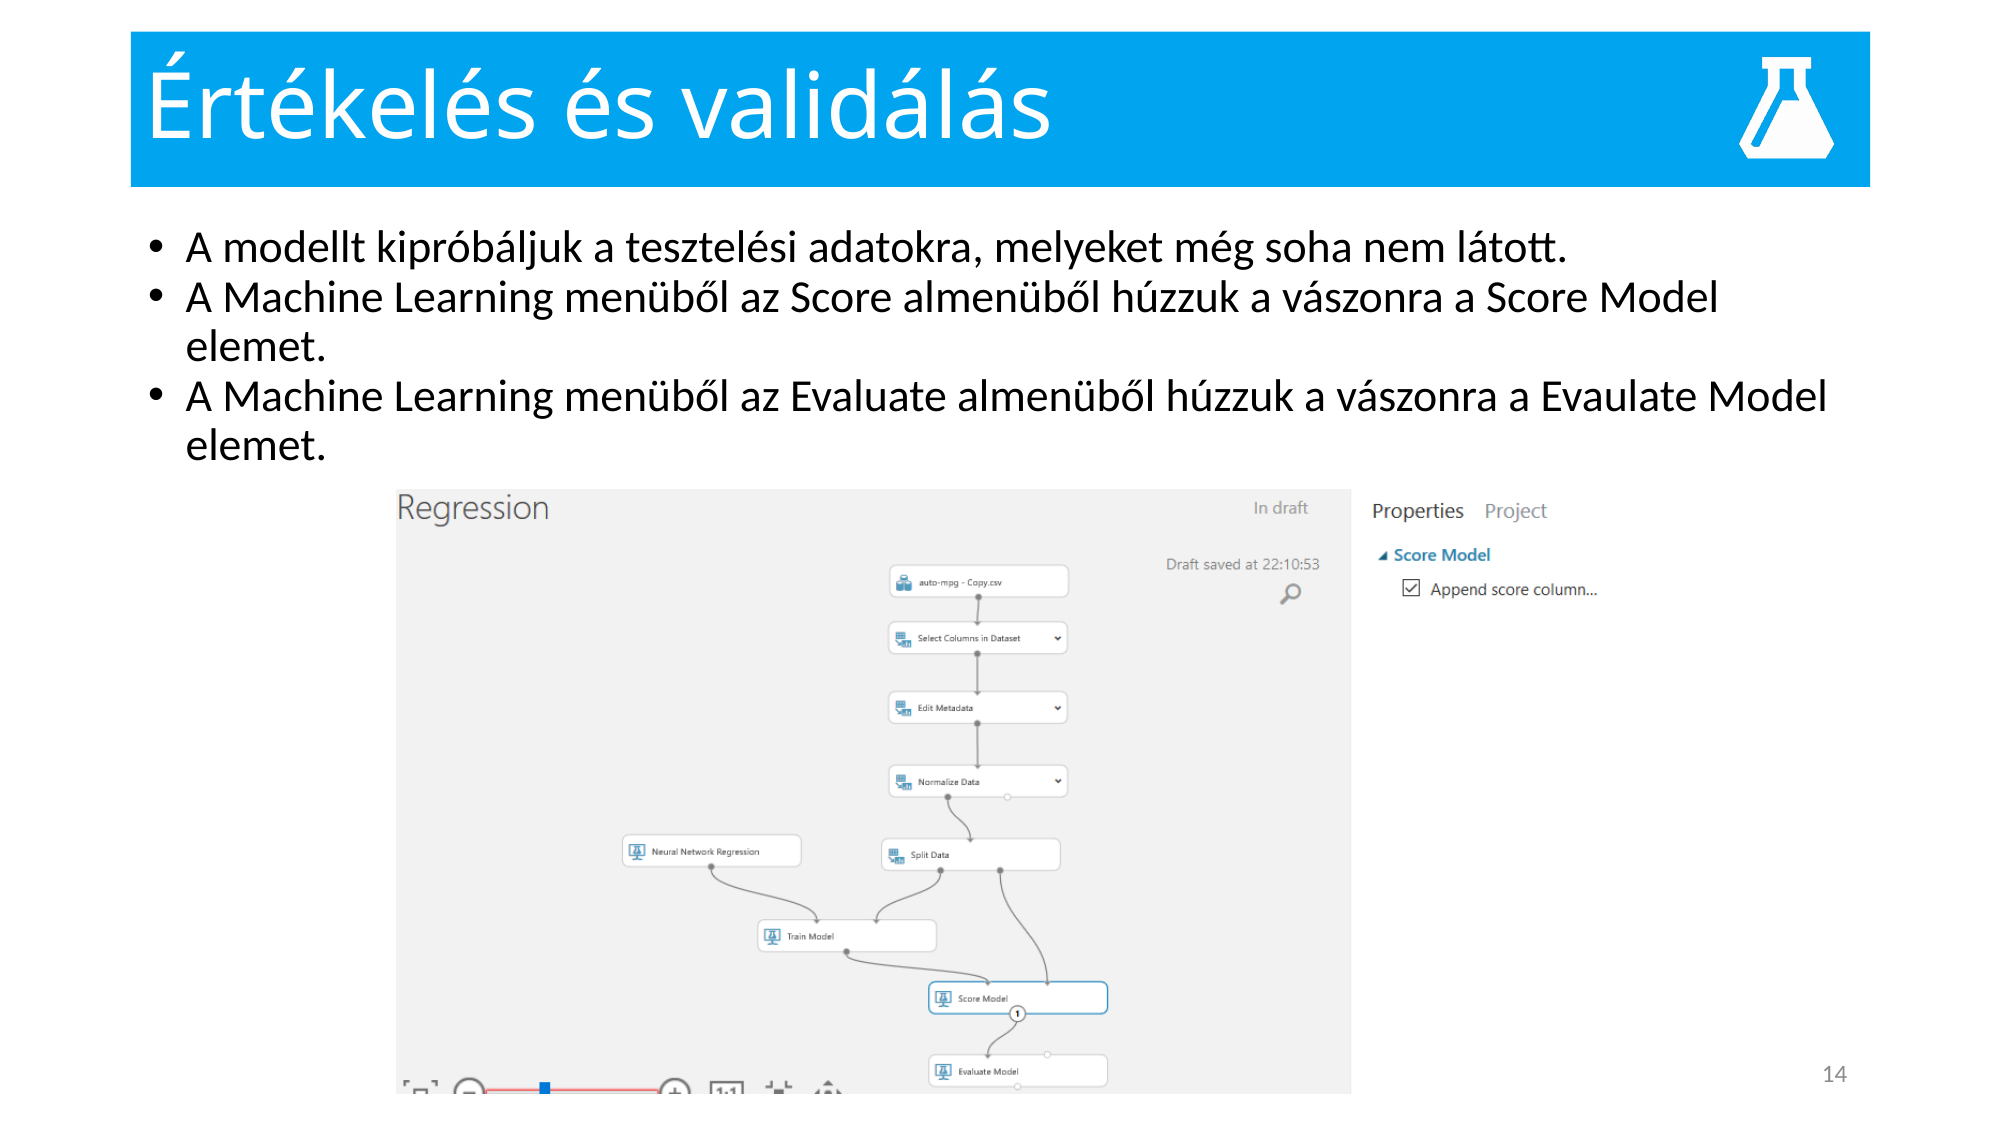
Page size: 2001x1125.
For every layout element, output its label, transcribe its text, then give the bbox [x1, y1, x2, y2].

picture [1740, 58, 1833, 158]
slide_number 14 [1412, 1042, 1863, 1103]
title Értékelés és validálás [129, 31, 1701, 187]
list A modellt kipróbáljuk a tesztelési adatokra, melyeket még soha nem látott. A Machine Learning menüből az Score almenüből húzzuk a vászonra a Score Model elemet. A Machine Learning menüből az Evaluate almenüből húzzuk a vászonra a Evaulate Model elemet. [133, 215, 1871, 993]
picture [396, 489, 1604, 1094]
